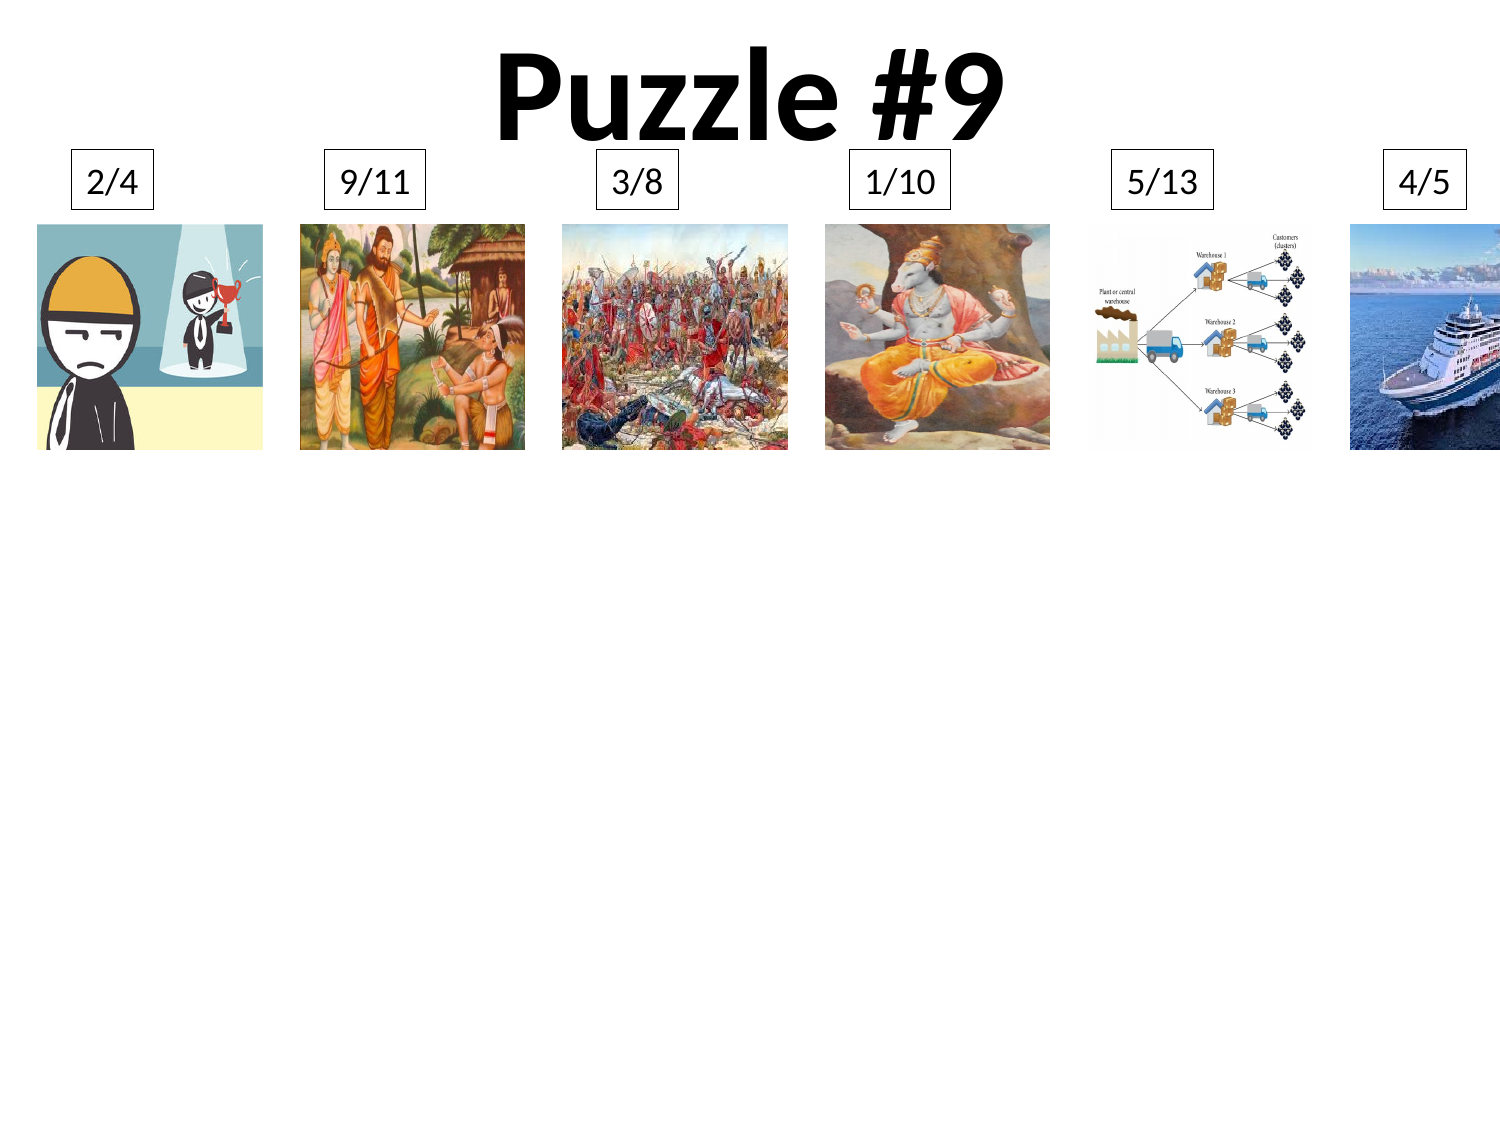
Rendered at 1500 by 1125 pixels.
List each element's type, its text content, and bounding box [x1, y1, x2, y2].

picture [824, 224, 1051, 451]
text_box 4/5 [1383, 149, 1467, 210]
text_box 9/11 [324, 149, 426, 210]
picture [299, 224, 526, 451]
text_box Puzzle #9 [479, 0, 1021, 175]
picture [1087, 224, 1313, 451]
text_box 5/13 [1111, 149, 1214, 210]
picture [37, 224, 263, 451]
text_box 3/8 [596, 149, 679, 210]
picture [562, 224, 788, 451]
text_box 1/10 [849, 149, 951, 210]
picture [1349, 224, 1500, 451]
text_box 2/4 [71, 149, 154, 210]
